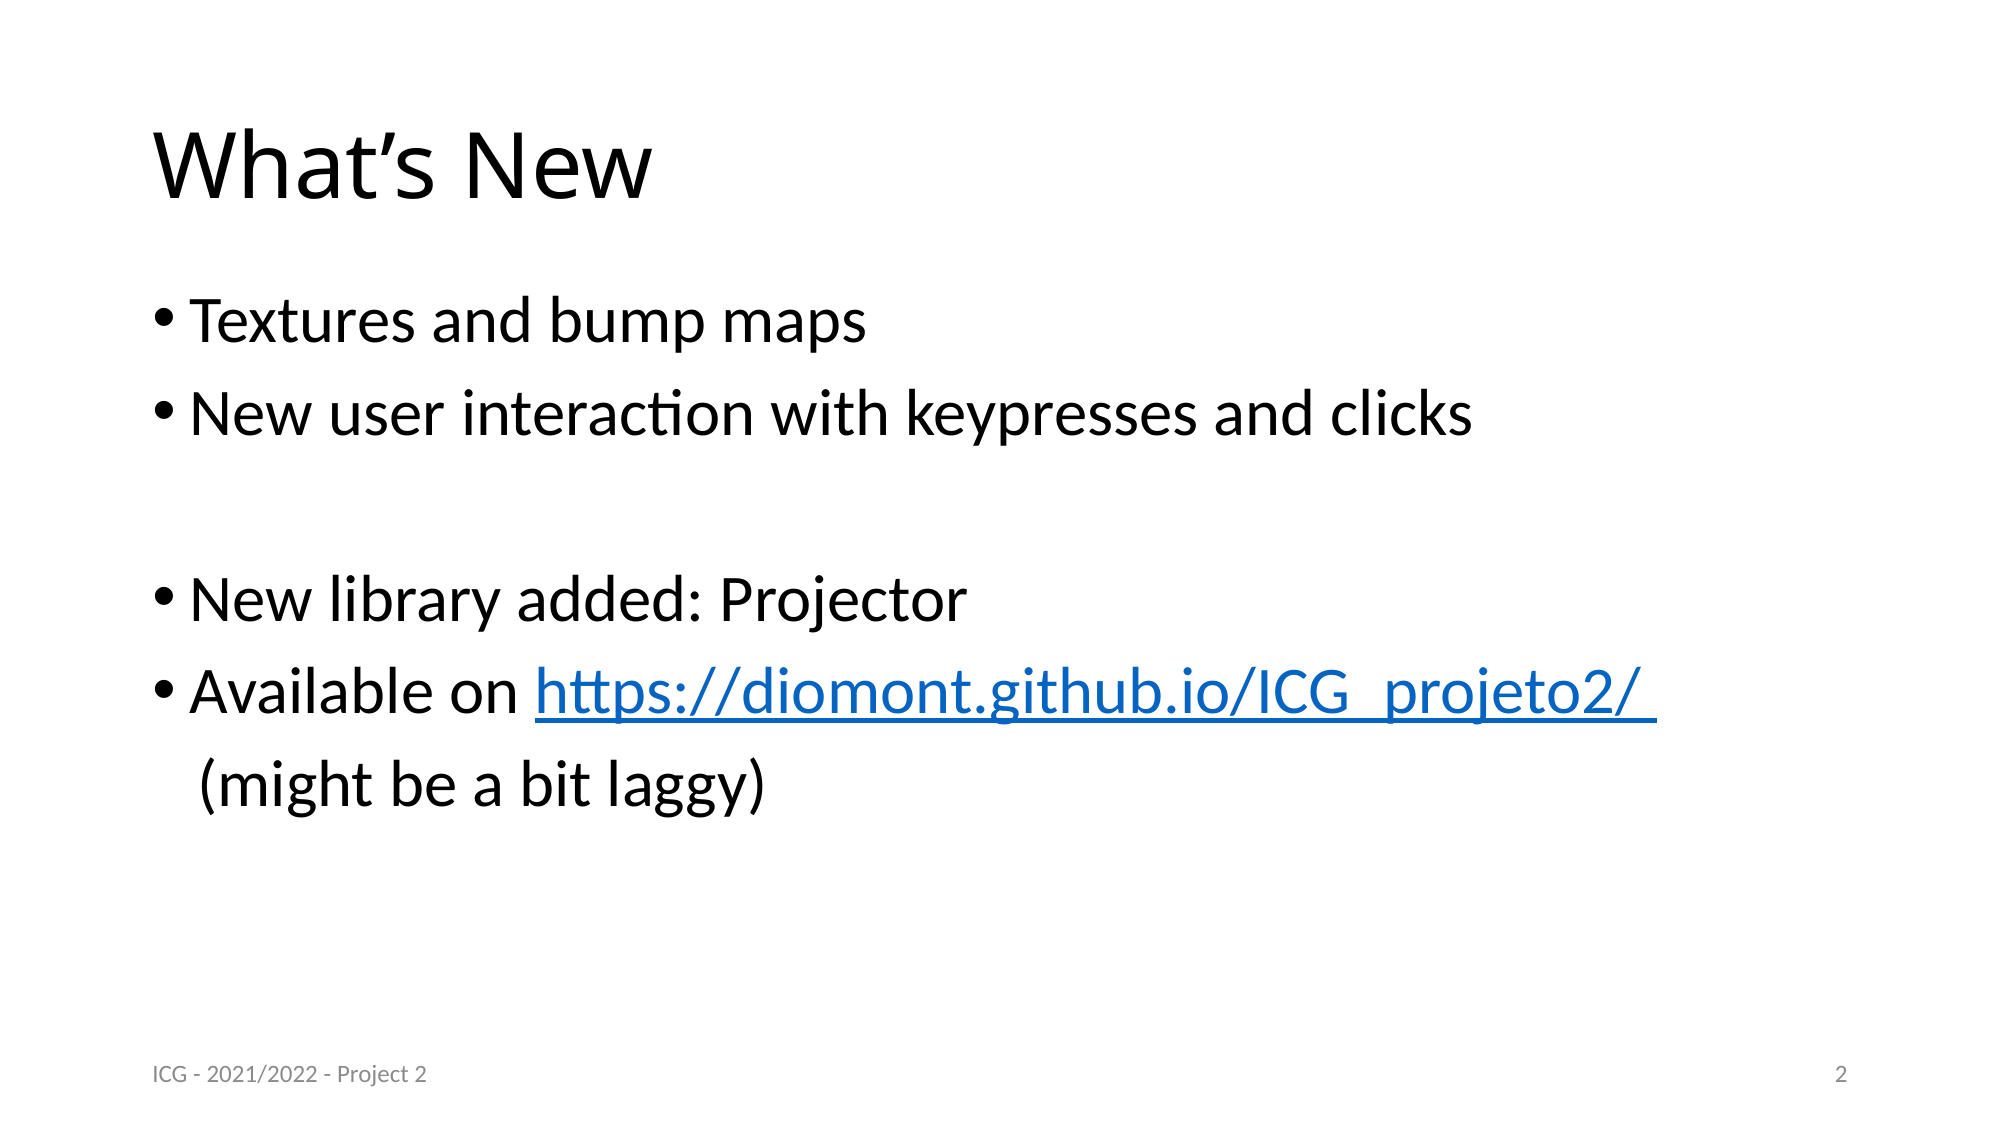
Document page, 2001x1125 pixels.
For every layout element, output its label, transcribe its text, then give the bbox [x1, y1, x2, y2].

slide_number 2 [1412, 1042, 1863, 1103]
title What’s New [137, 59, 1863, 278]
slide_number ICG - 2021/2022 - Project 2 [137, 1042, 588, 1103]
text_box Textures and bump maps New user interaction with keypresses and clicks New library added: Projector Available on https://diomont.github.io/ICG_projeto2/ (might be a bit laggy) [137, 277, 1806, 947]
